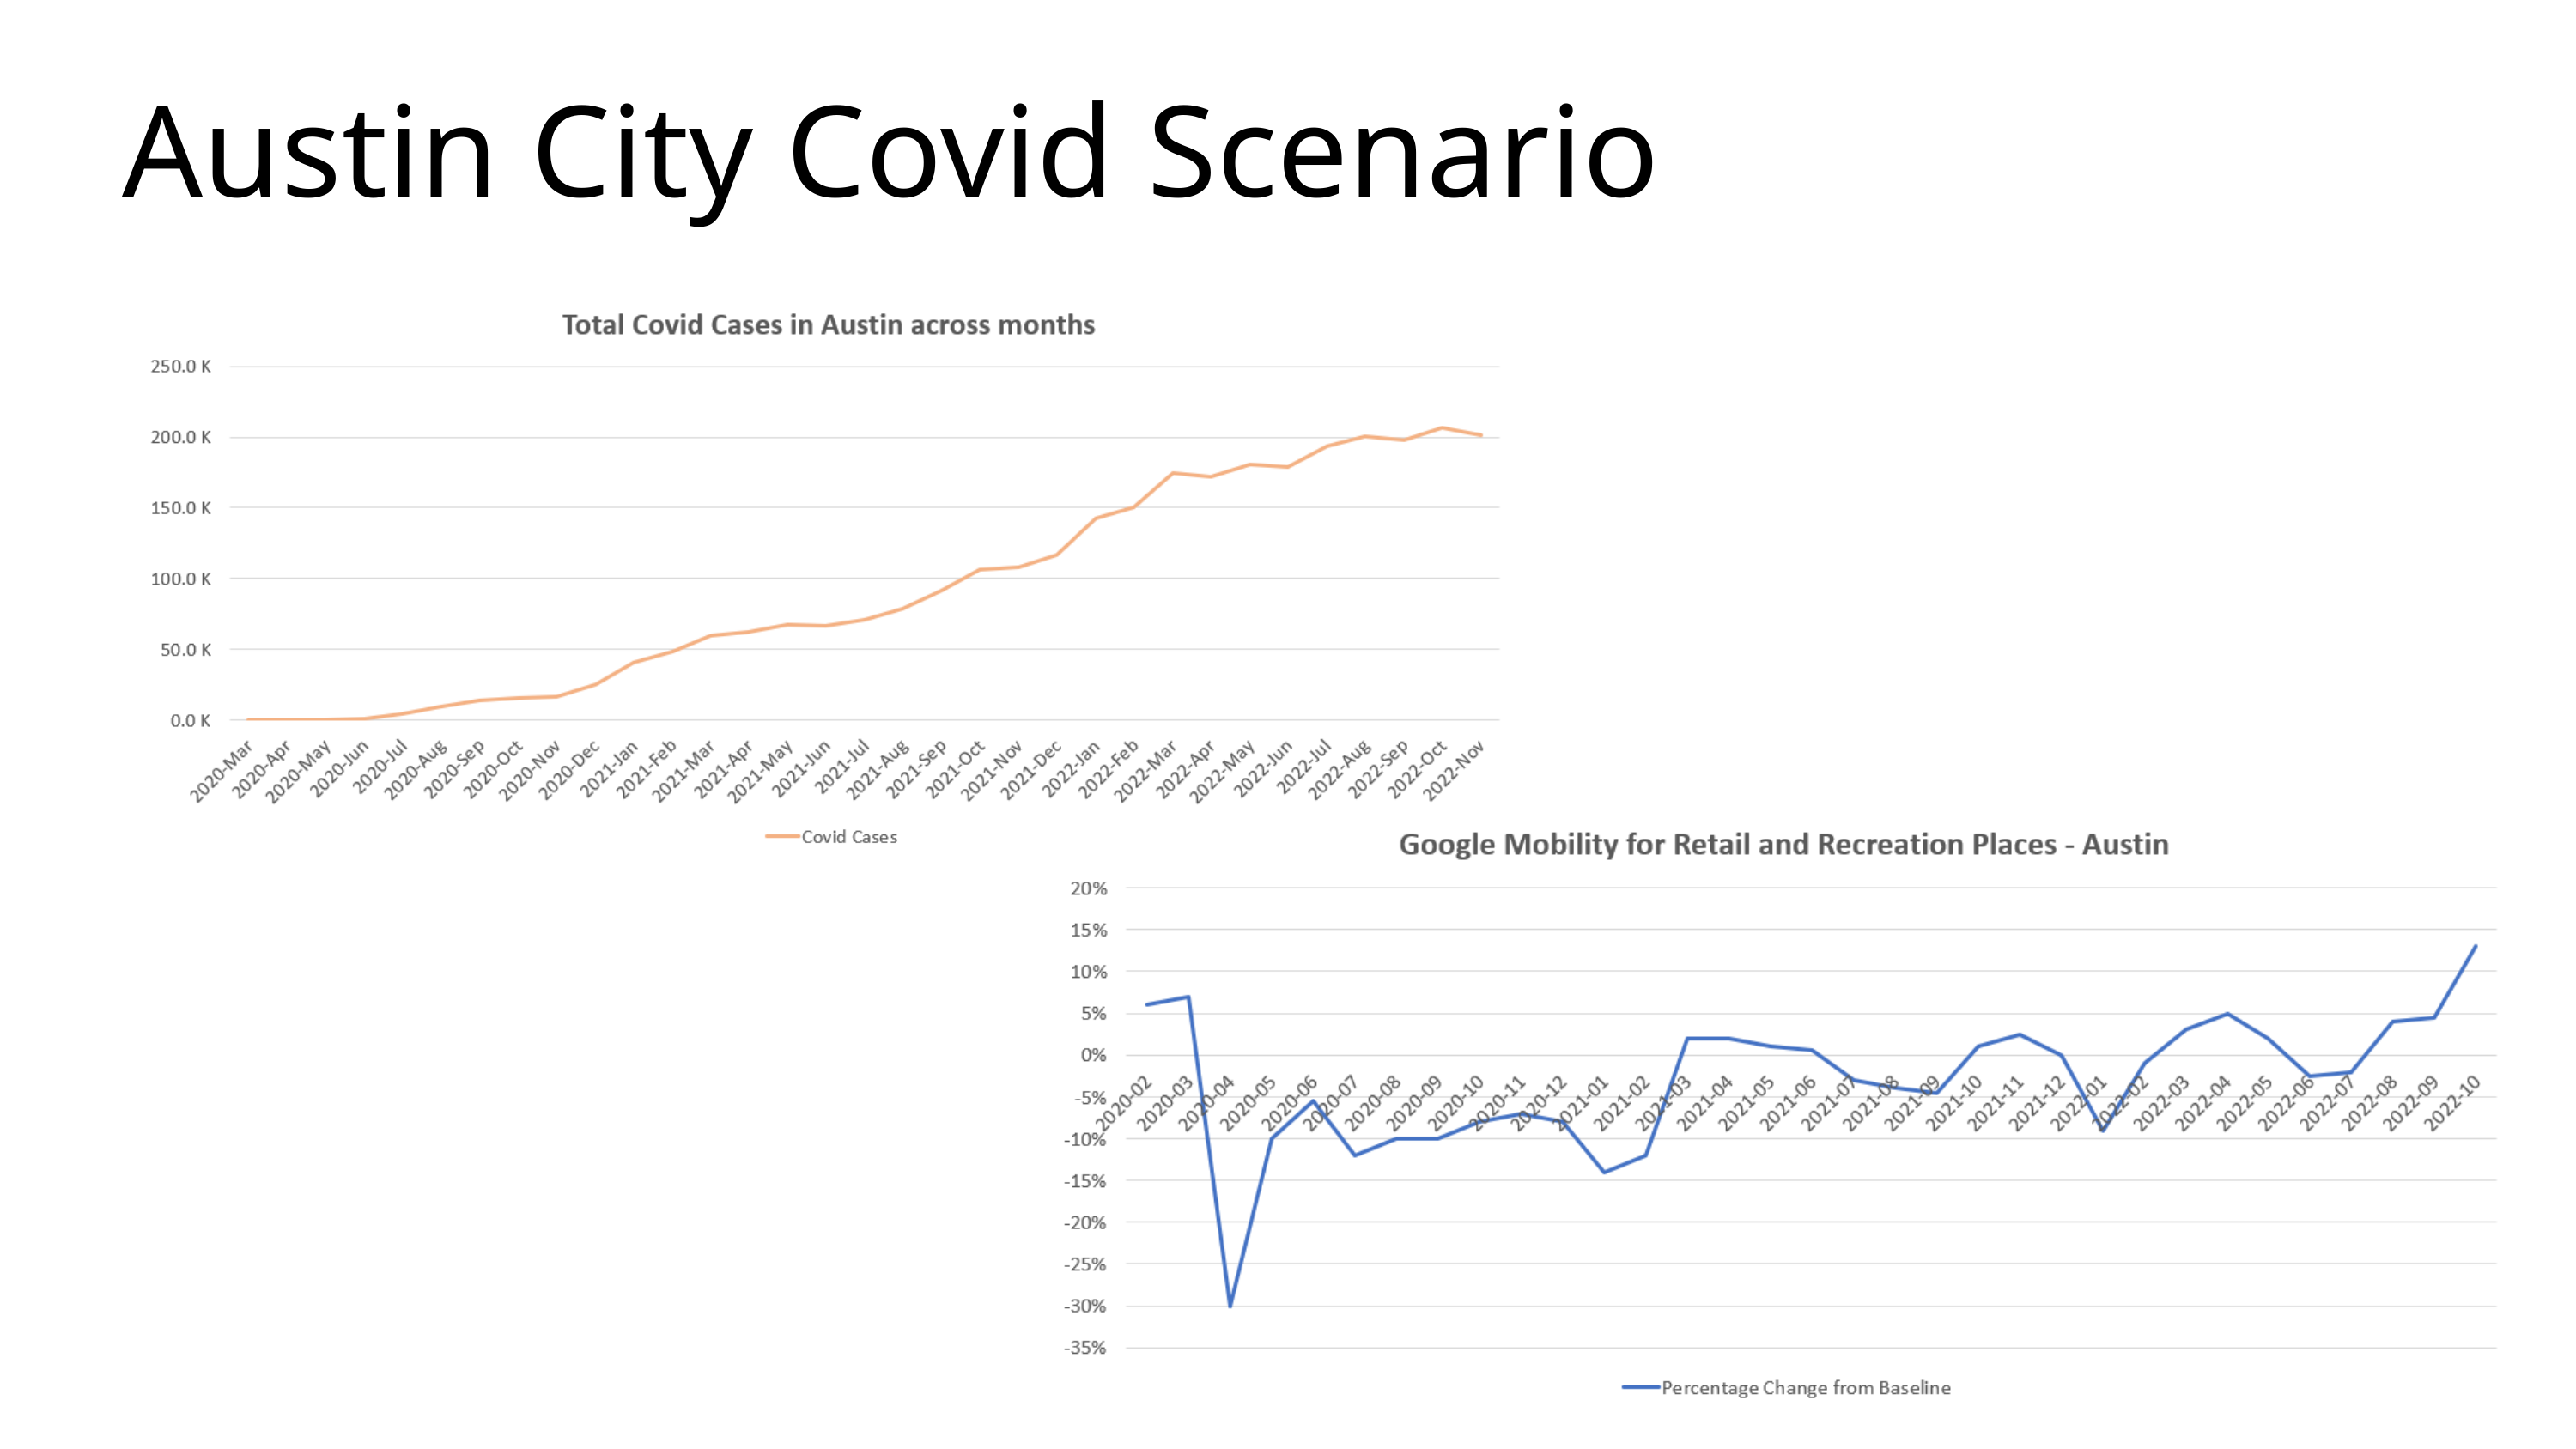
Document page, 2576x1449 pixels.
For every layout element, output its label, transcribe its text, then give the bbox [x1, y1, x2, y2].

picture [122, 297, 2505, 1418]
text_box Austin City Covid Scenario [122, 73, 2102, 223]
